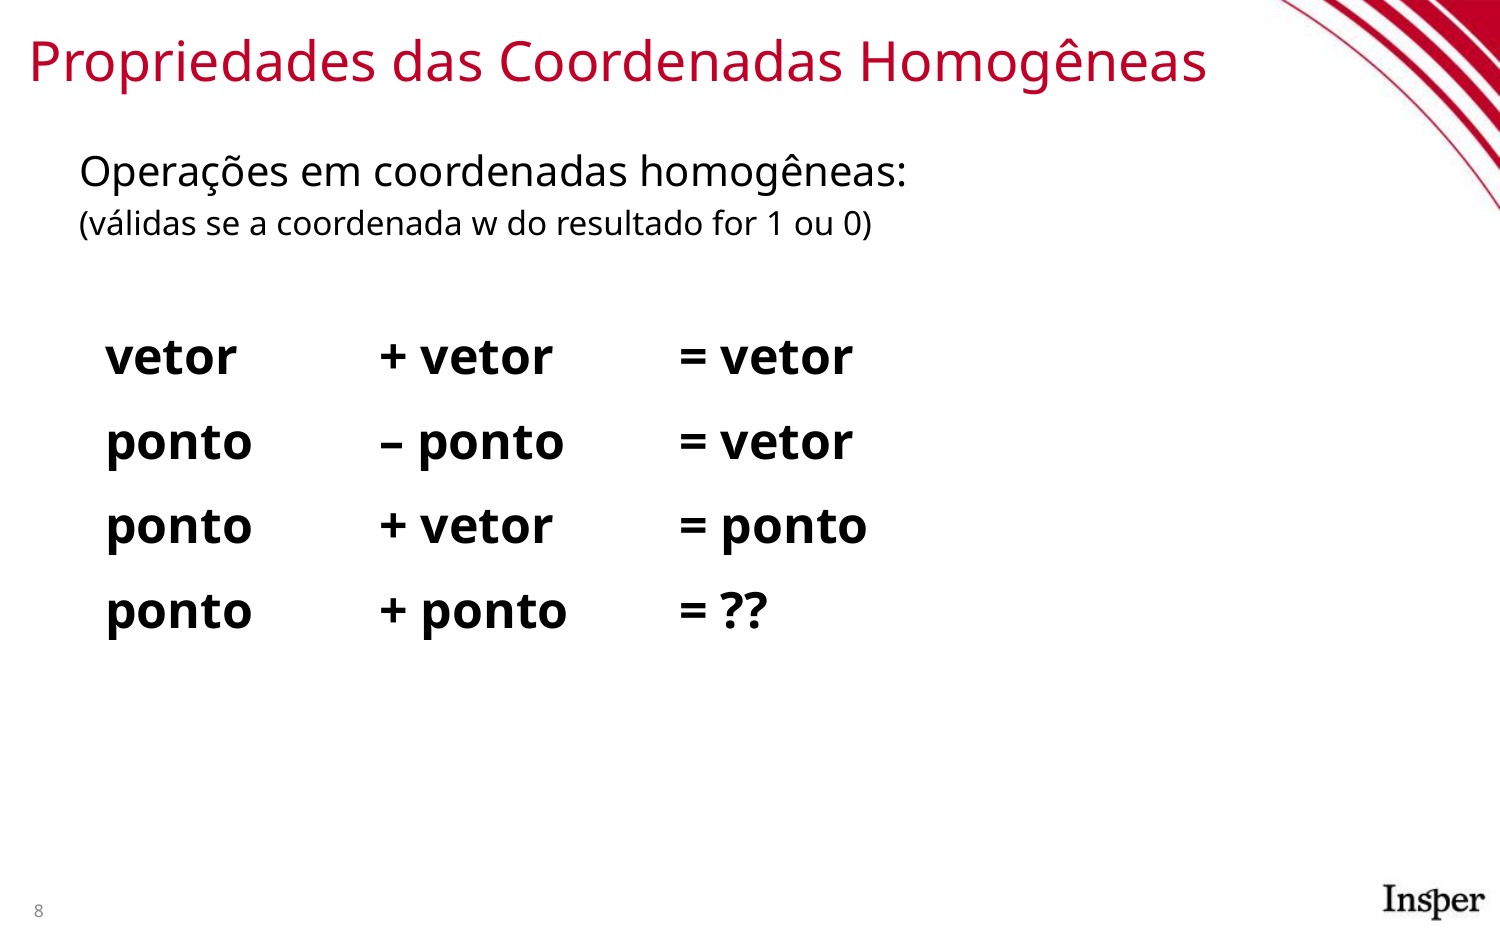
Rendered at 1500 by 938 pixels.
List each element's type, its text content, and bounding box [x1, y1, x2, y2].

title Propriedades das Coordenadas Homogêneas [13, 18, 1397, 104]
picture [249, 0, 1500, 938]
list Operações em coordenadas homogêneas: (válidas se a coordenada w do resultado for 1 ou 0) vetor + vetor = vetor ponto – ponto = vetor ponto + vetor = ponto ponto + ponto = ?? [64, 137, 1447, 876]
slide_number 8 [0, 887, 78, 938]
